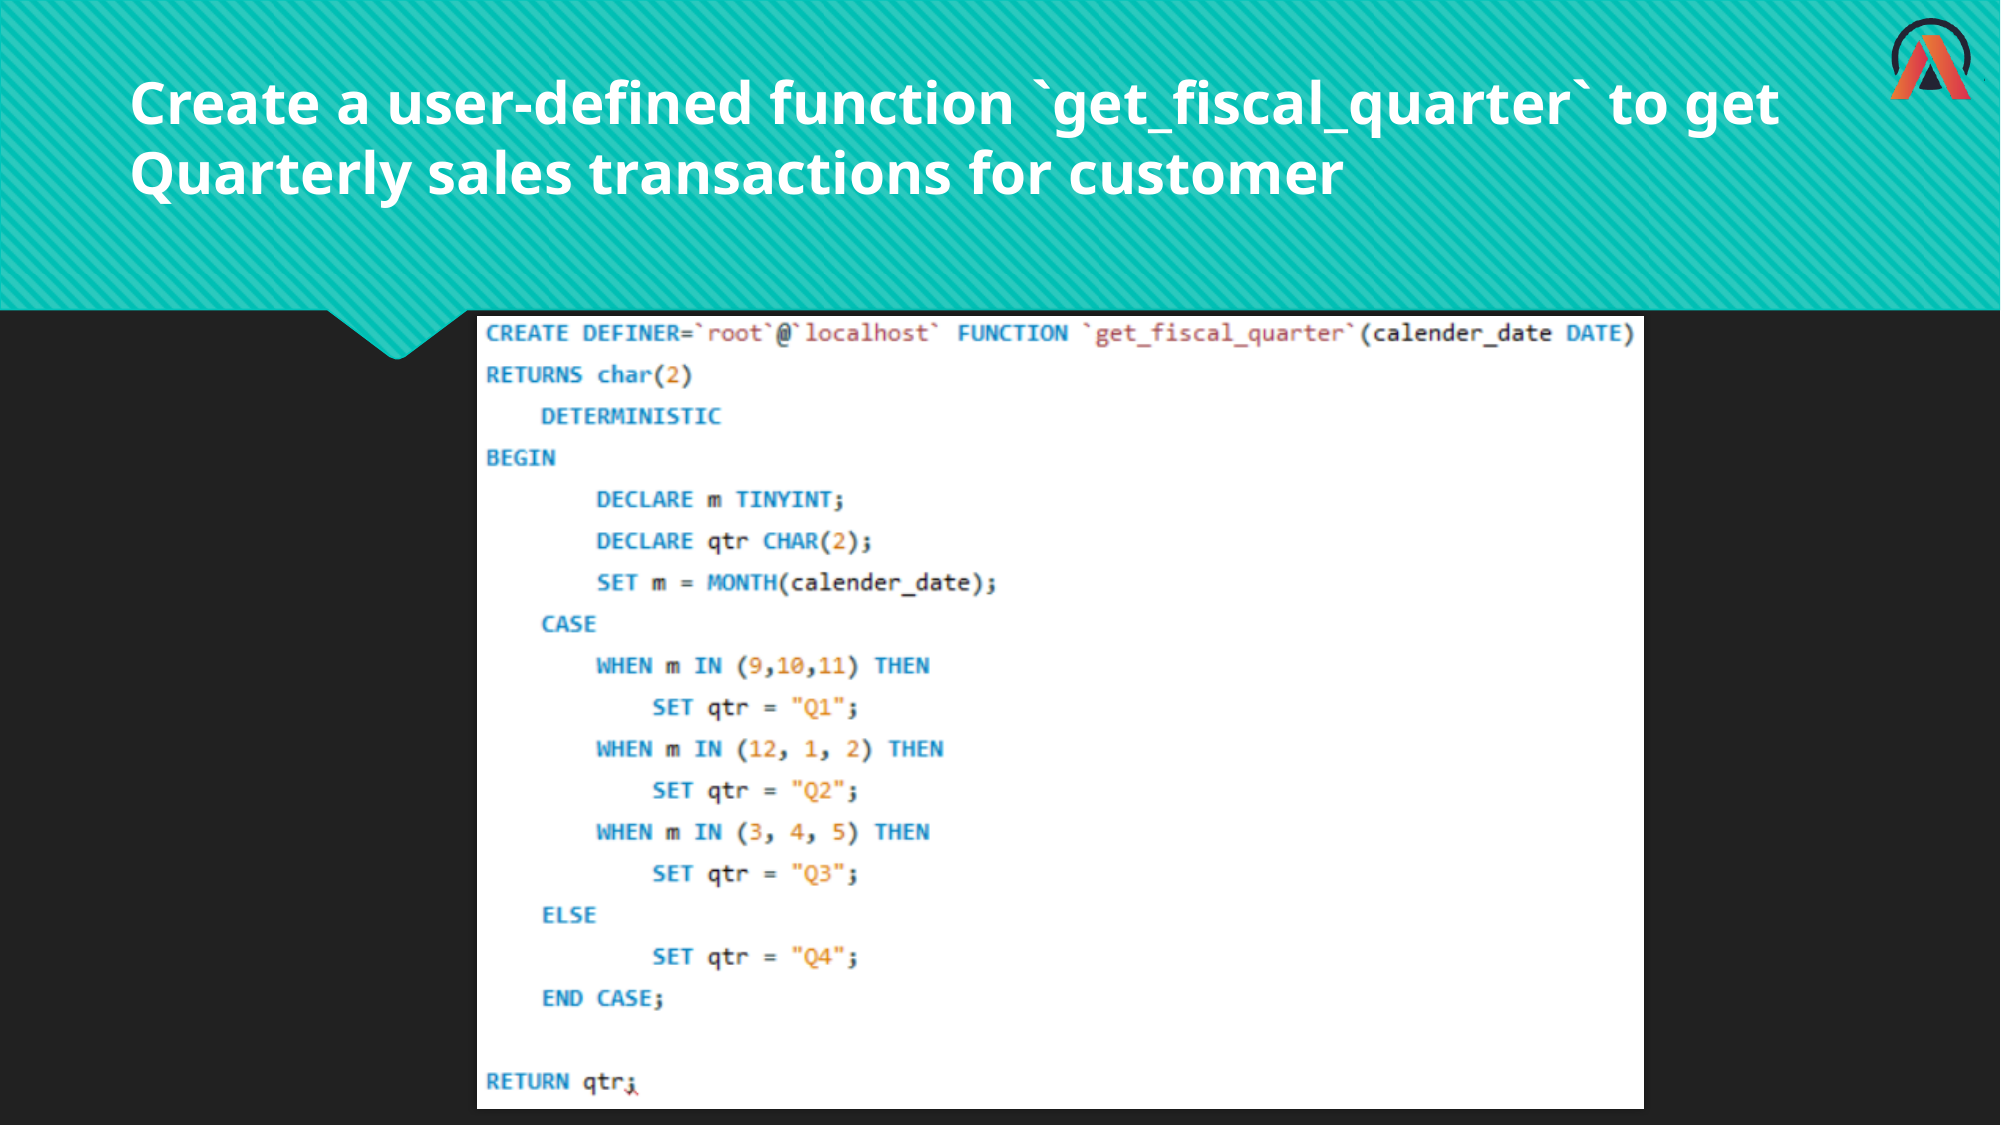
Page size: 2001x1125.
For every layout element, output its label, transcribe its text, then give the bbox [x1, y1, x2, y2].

picture [1866, 0, 1985, 118]
text_box Create a user-defined function `get_fiscal_quarter` to get Quarterly sales transactions for customer [114, 58, 1869, 214]
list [476, 315, 1644, 1110]
